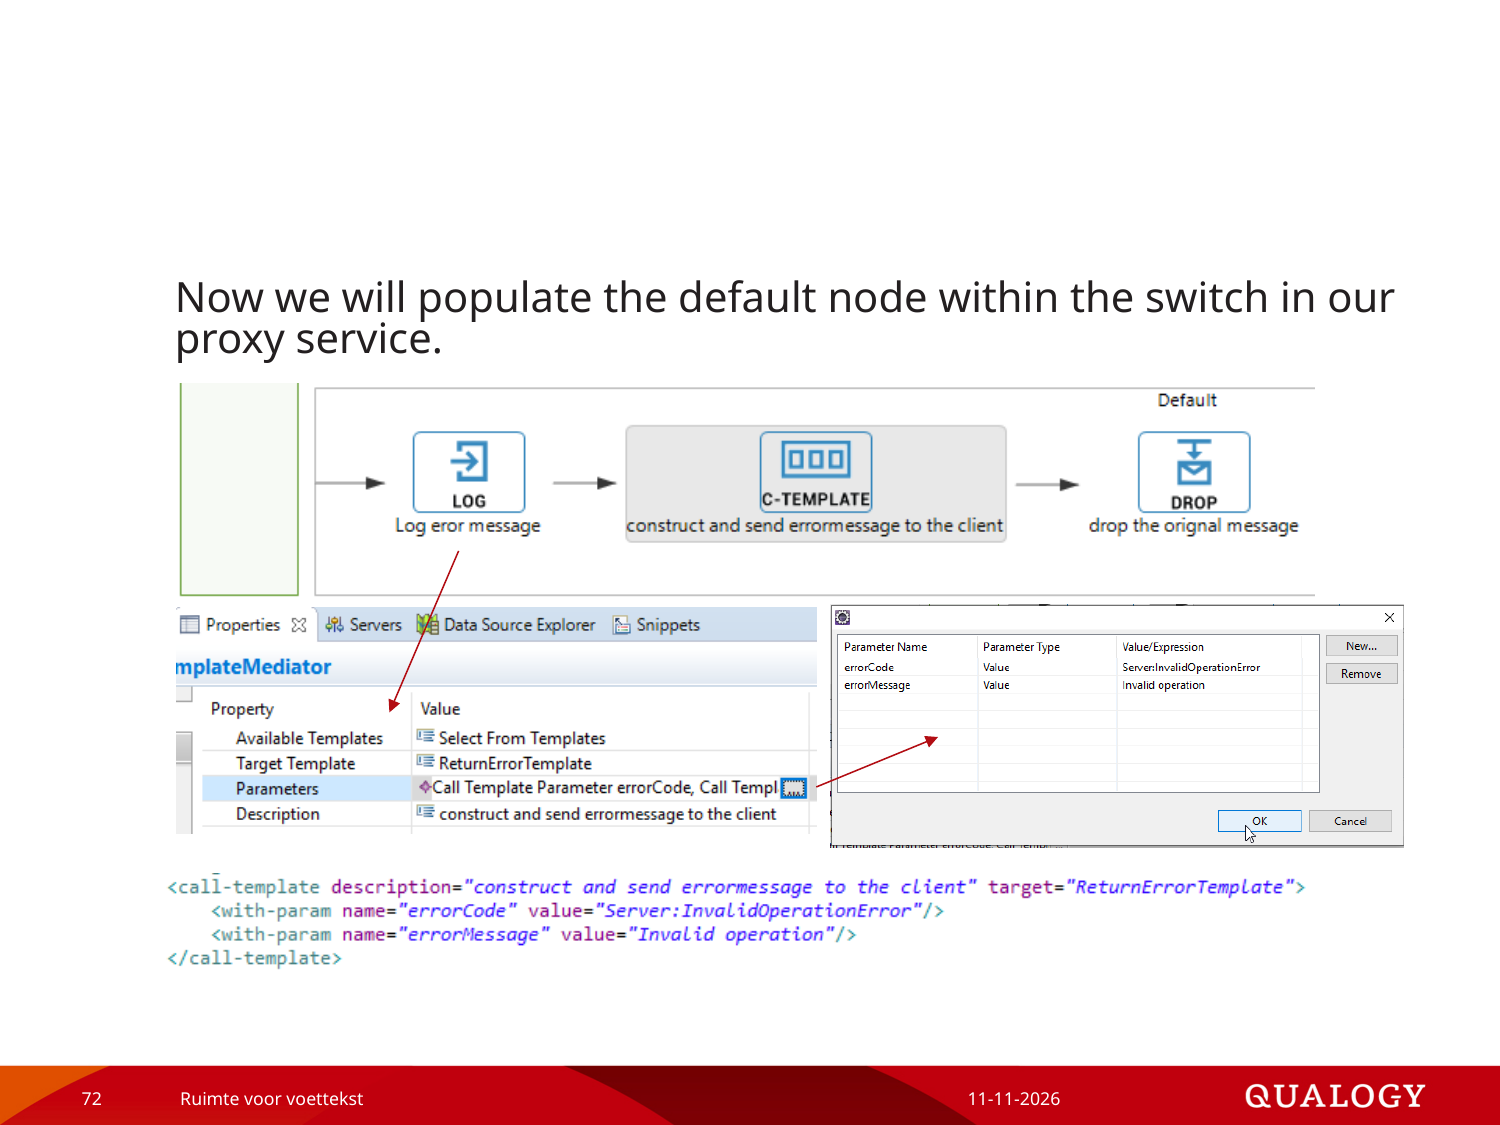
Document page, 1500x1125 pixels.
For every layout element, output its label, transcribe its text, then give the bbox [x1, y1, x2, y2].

list Now we will populate the default node within the switch in our proxy service. [159, 271, 1432, 1014]
slide_number 72 [75, 1082, 145, 1118]
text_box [163, 382, 1404, 974]
footer Ruimte voor voettekst [174, 1082, 938, 1118]
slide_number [961, 1082, 1213, 1118]
picture [0, 0, 1500, 1125]
